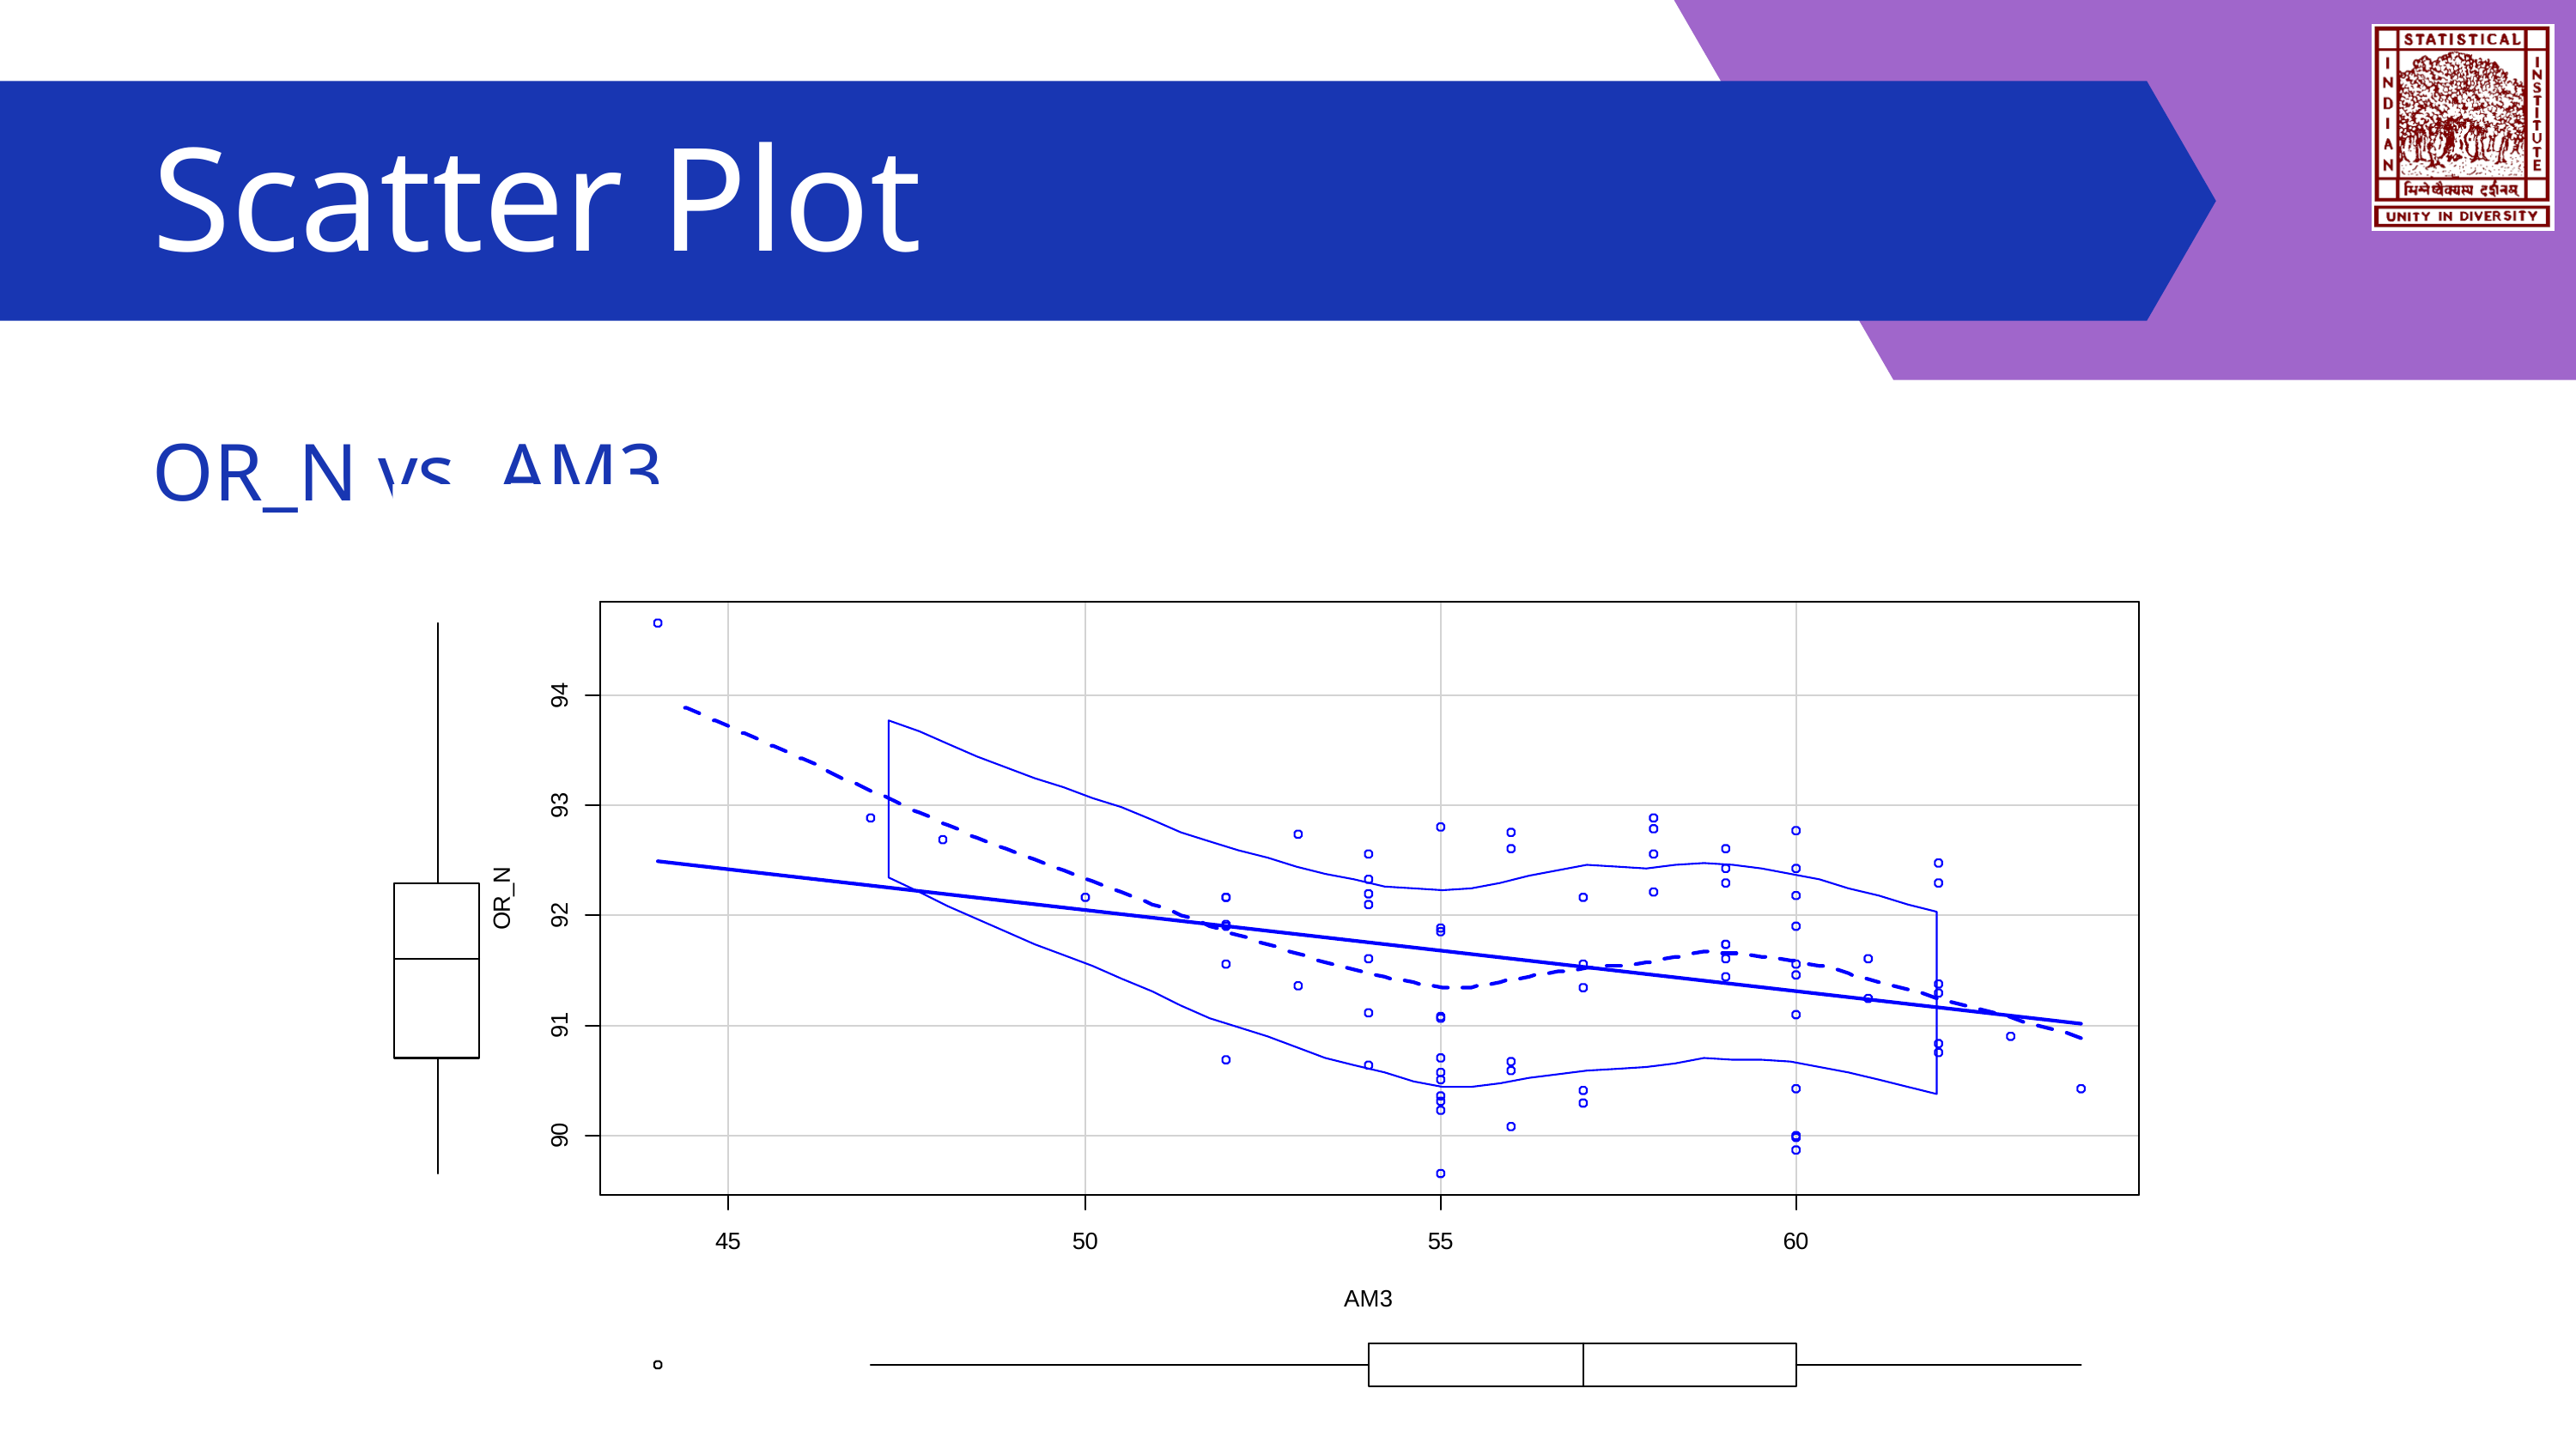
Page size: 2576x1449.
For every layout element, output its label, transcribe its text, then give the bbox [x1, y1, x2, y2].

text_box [1612, 0, 2576, 380]
picture [2372, 24, 2555, 231]
text_box OR_N vs. AM3 [152, 359, 1643, 517]
picture [392, 483, 2184, 1415]
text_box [0, 81, 2216, 321]
